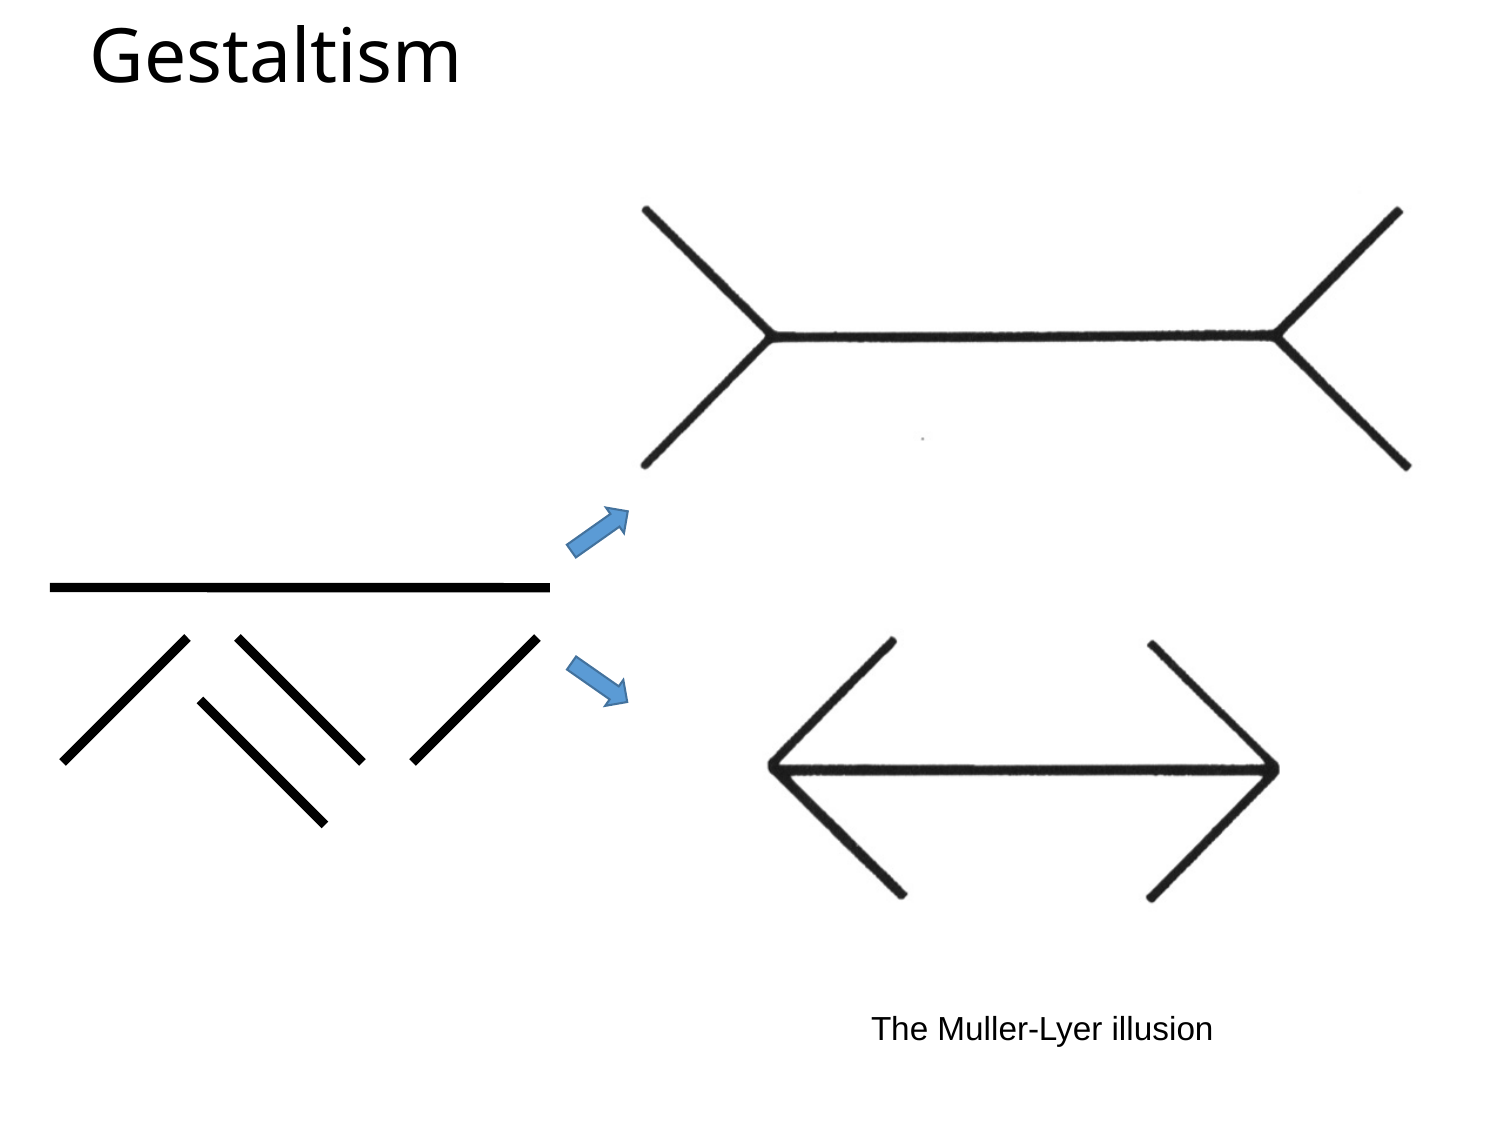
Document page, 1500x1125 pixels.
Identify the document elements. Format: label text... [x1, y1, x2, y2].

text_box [237, 637, 363, 763]
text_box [199, 699, 326, 825]
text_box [574, 149, 1463, 1056]
text_box [565, 538, 574, 557]
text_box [412, 637, 538, 763]
text_box Gestaltism [74, 0, 1425, 150]
text_box [565, 657, 574, 676]
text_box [62, 637, 188, 763]
